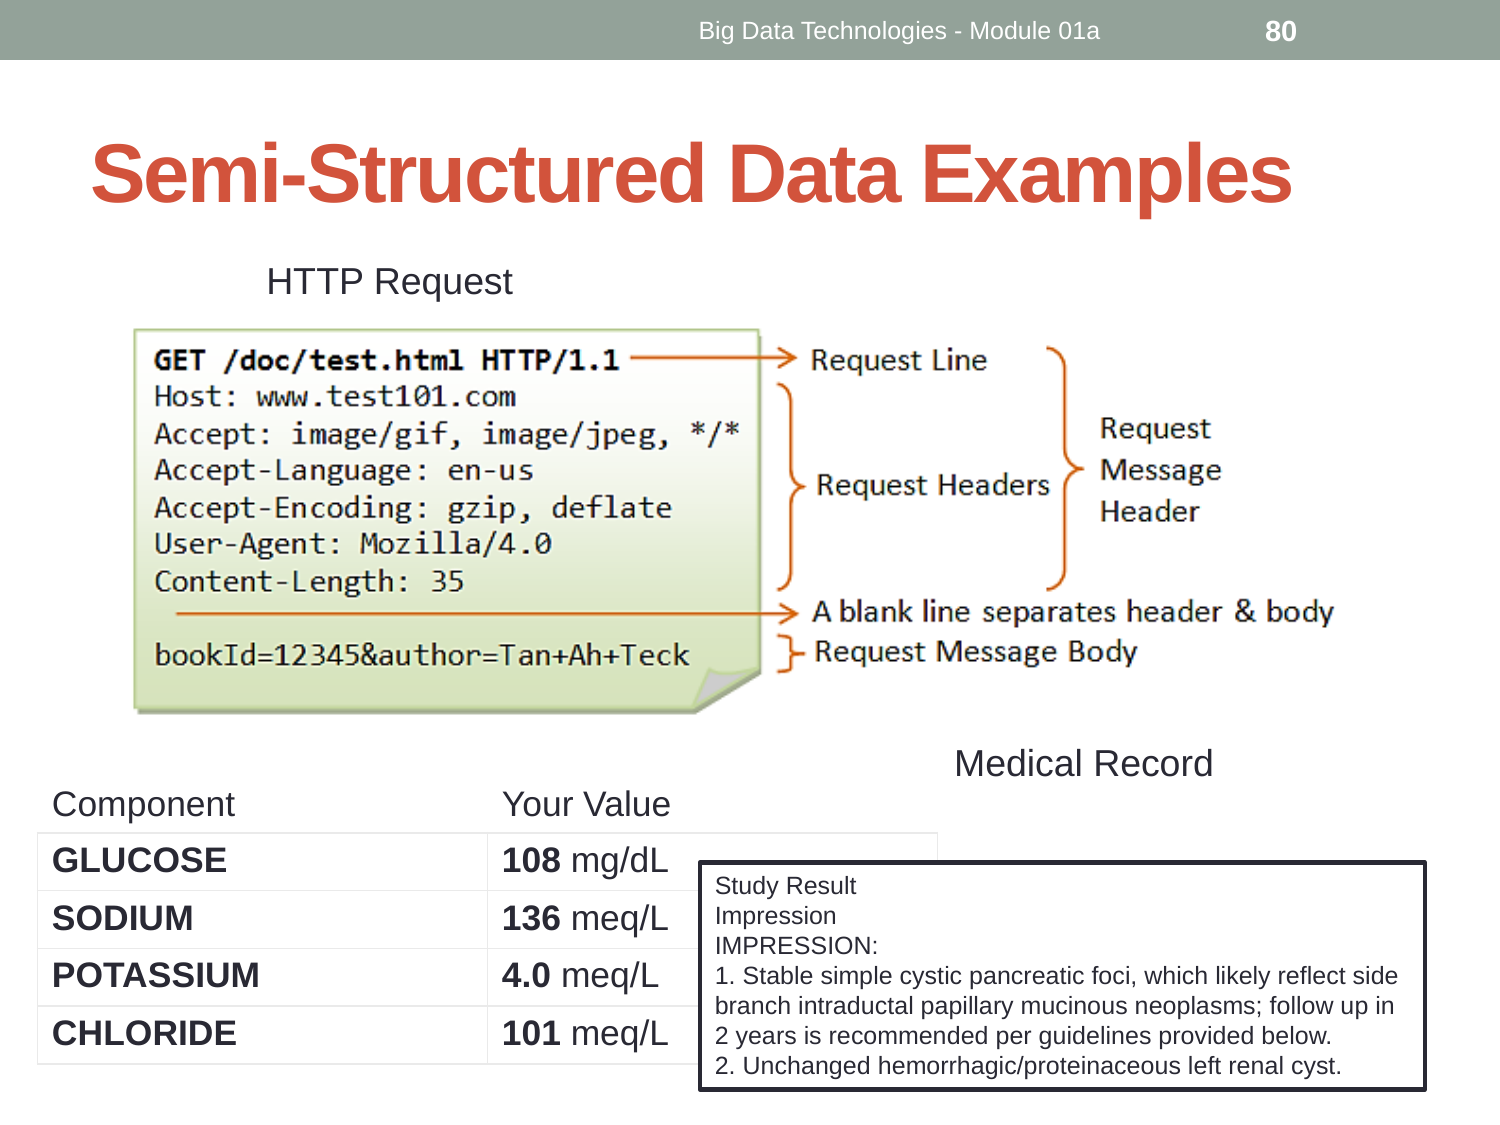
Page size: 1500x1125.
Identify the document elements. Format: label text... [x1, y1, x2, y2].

table_header Component [38, 775, 488, 832]
table_cell 108 mg/dL [488, 834, 937, 890]
text_box HTTP Request [251, 249, 529, 309]
table_cell 136 meq/L [488, 891, 698, 948]
table_header Your Value [488, 775, 938, 832]
footer Big Data Technologies - Module 01a [562, 3, 1238, 57]
table_cell 101 meq/L [488, 1007, 698, 1063]
table_cell CHLORIDE [38, 1007, 487, 1063]
table_cell 4.0 meq/L [488, 949, 698, 1005]
picture [115, 312, 1355, 731]
slide_number 80 [1250, 3, 1425, 57]
table_cell GLUCOSE [38, 834, 487, 890]
title Semi-Structured Data Examples [75, 87, 1425, 250]
table_cell POTASSIUM [38, 949, 487, 1005]
text_box [698, 860, 1427, 1092]
text_box Study Result Impression IMPRESSION: 1. Stable simple cystic pancreatic foci, which likely reflect side branch intraductal papillary mucinous neoplasms; follow up in 2 years is recommended per guidelines provided below. 2. Unchanged hemorrhagic/proteinaceous left renal cyst. [699, 862, 1425, 1087]
text_box Medical Record [939, 737, 1229, 792]
table_cell SODIUM [38, 891, 487, 948]
